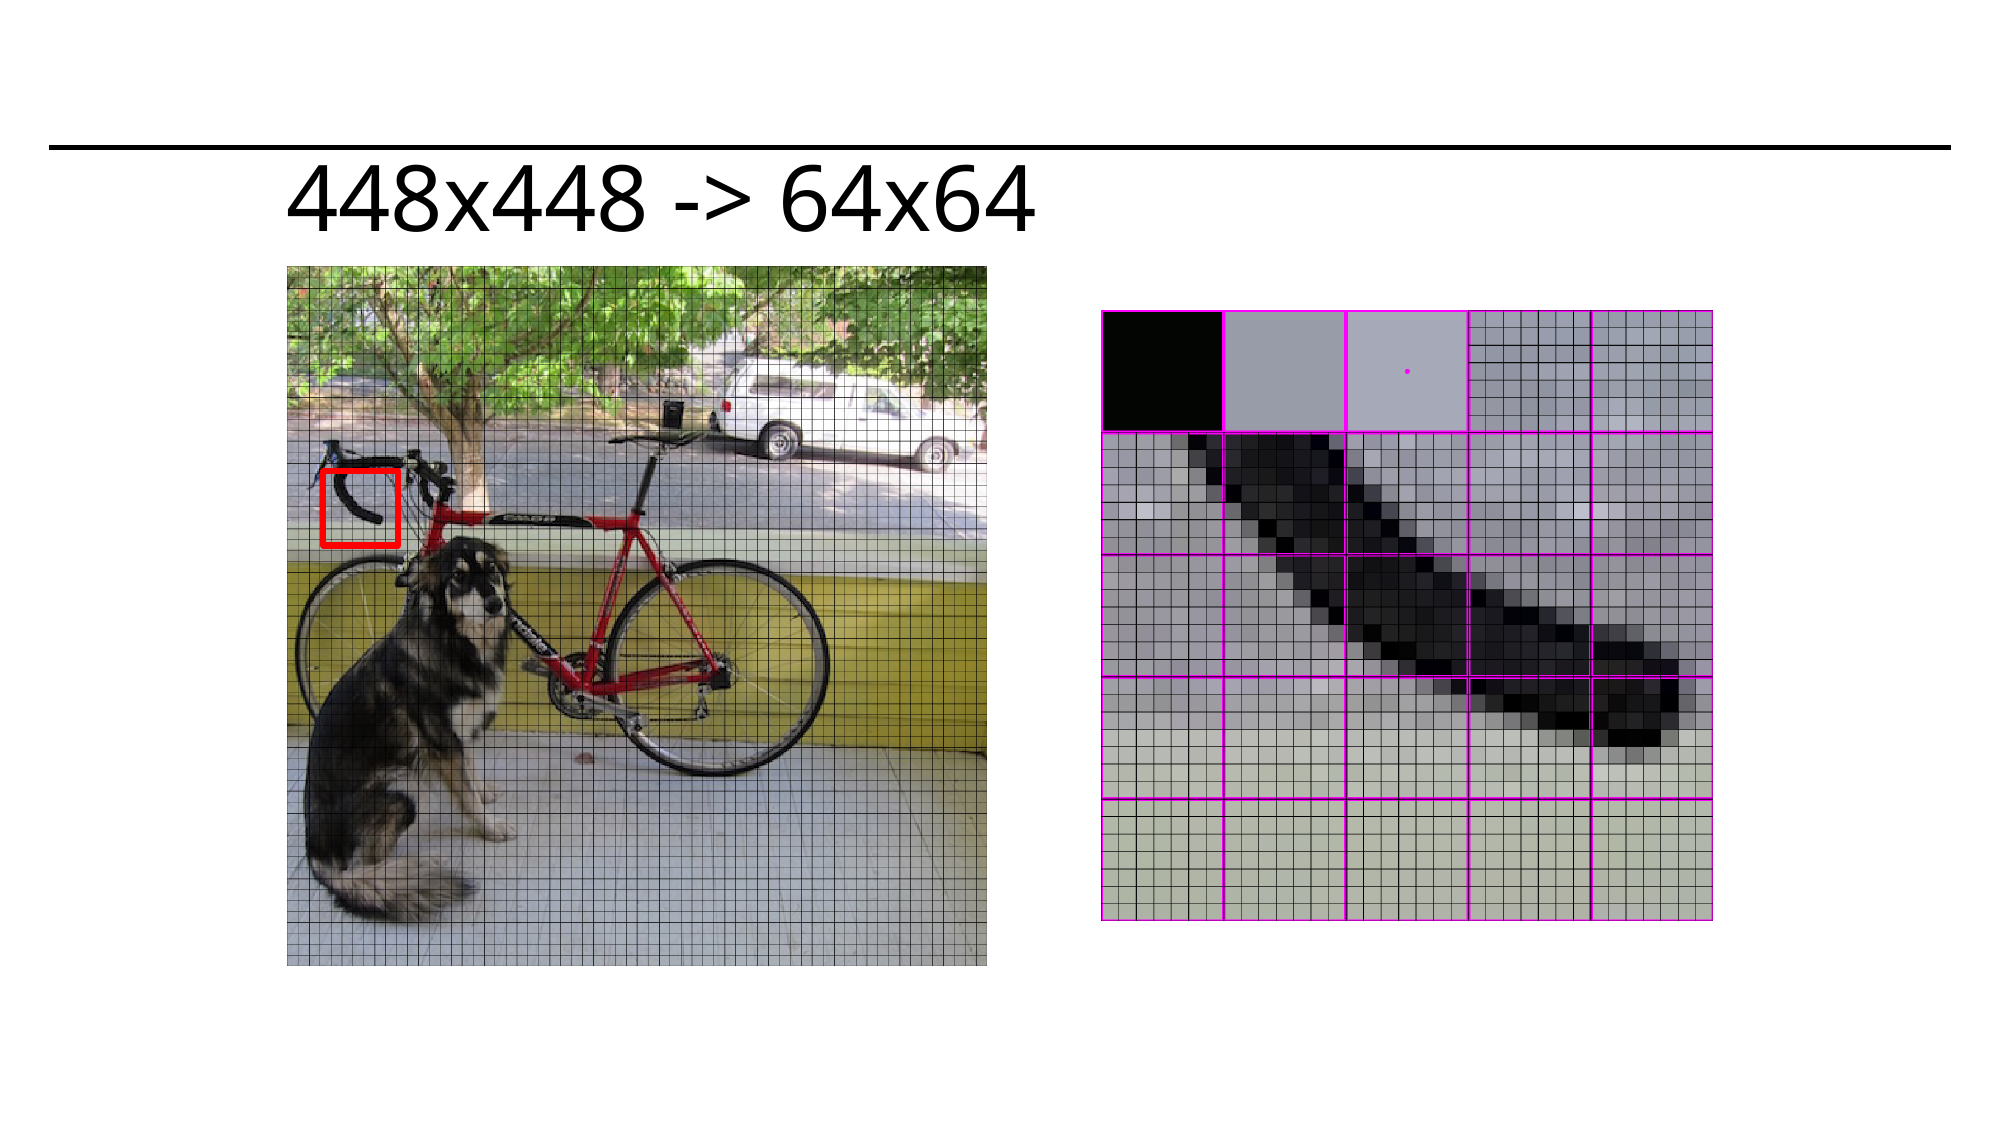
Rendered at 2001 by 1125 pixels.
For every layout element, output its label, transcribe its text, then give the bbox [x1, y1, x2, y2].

picture [1101, 310, 1713, 921]
picture [287, 266, 987, 966]
title 448x448 -> 64x64 [271, 172, 1729, 267]
